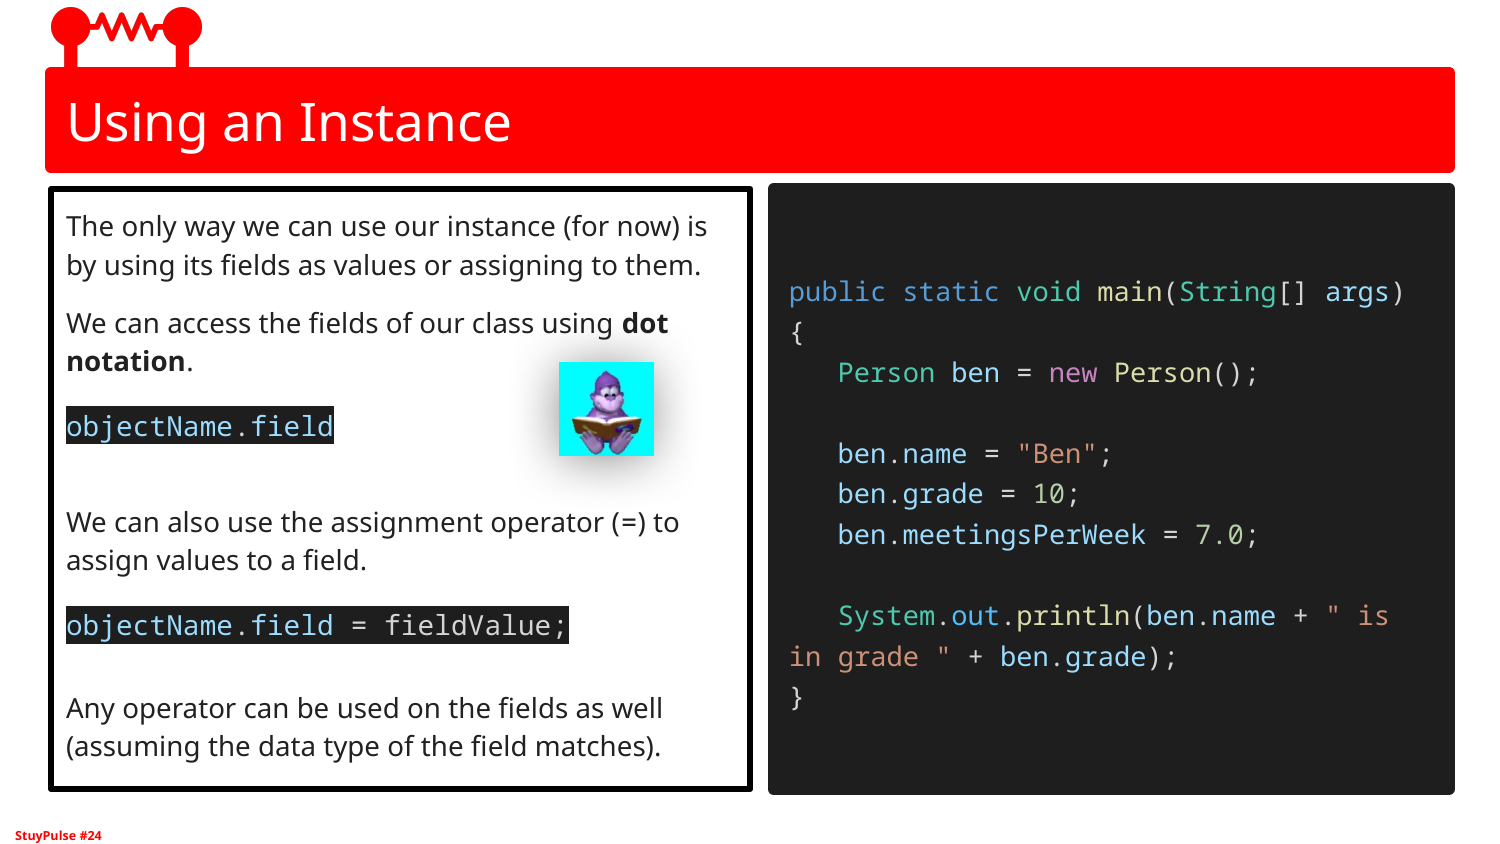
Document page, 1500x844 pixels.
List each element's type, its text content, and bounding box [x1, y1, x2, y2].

list The only way we can use our instance (for now) is by using its fields as values or assigning to them. We can access the fields of our class using dot notation. objectName.field We can also use the assignment operator (=) to assign values to a field. objectName.field = fieldValue; Any operator can be used on the fields as well (assuming the data type of the field matches). [48, 186, 753, 792]
picture [51, 7, 202, 67]
title Using an Instance [45, 67, 1455, 173]
picture [559, 361, 654, 457]
list public static void main(String[] args) { Person ben = new Person(); ben.name = "Ben"; ben.grade = 10; ben.meetingsPerWeek = 7.0; System.out.println(ben.name + " is in grade " + ben.grade); } [768, 183, 1455, 795]
